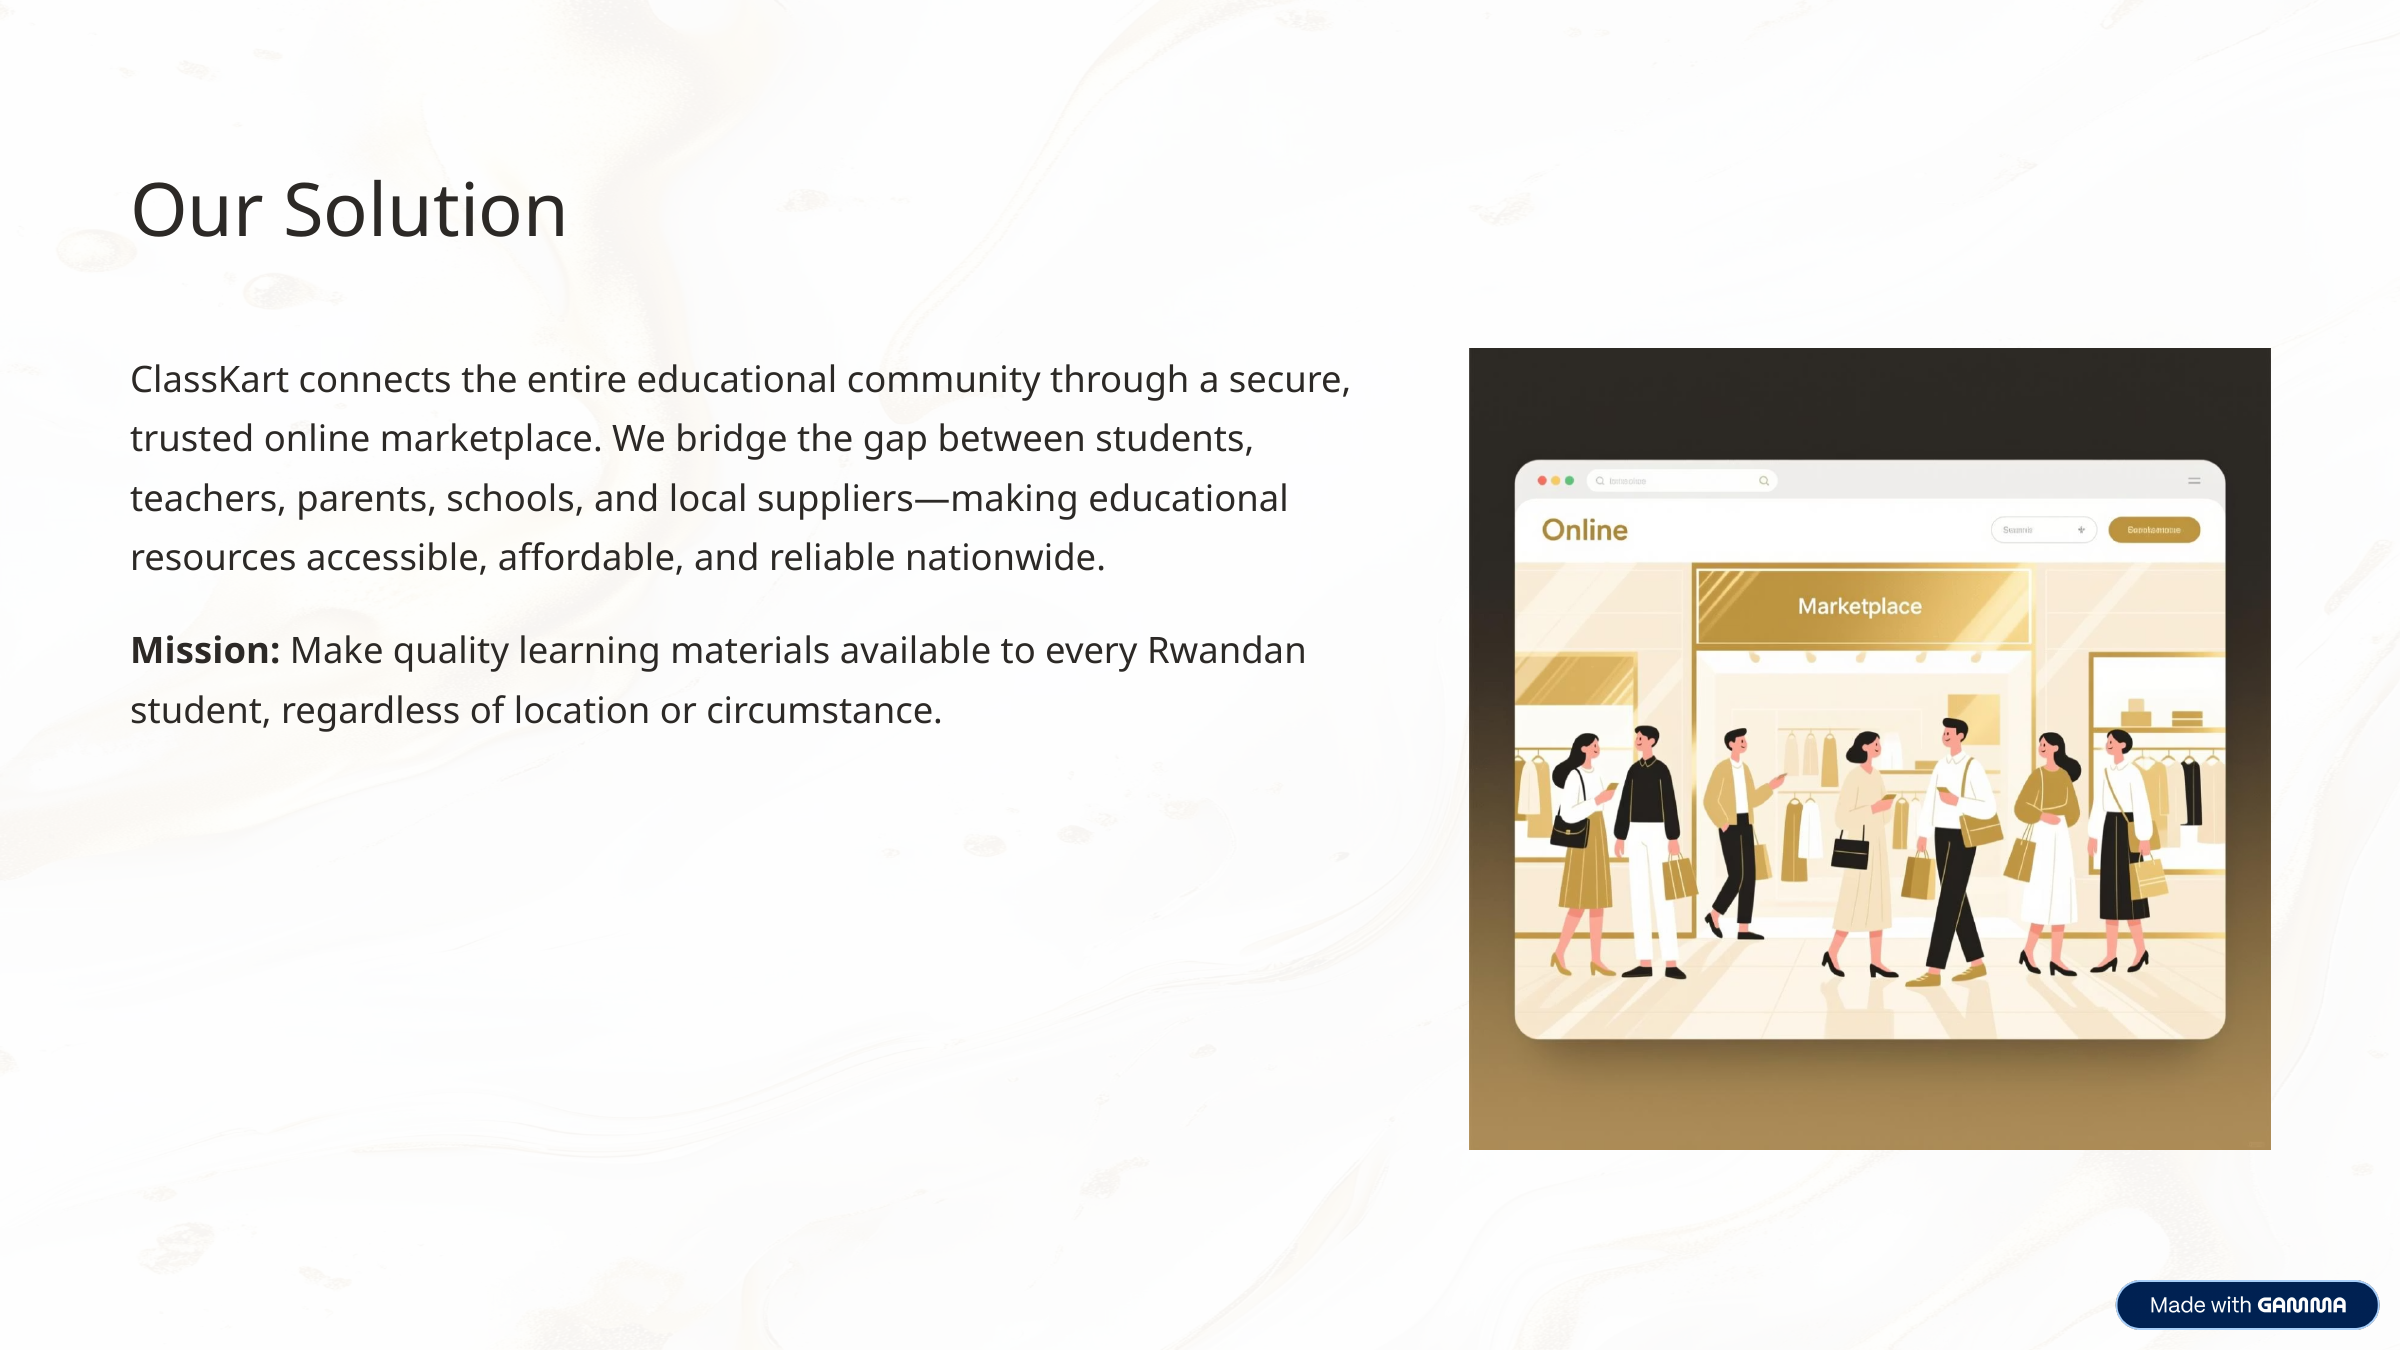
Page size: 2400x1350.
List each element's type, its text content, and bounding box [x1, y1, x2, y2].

picture [2106, 1271, 2389, 1339]
text_box Our Solution [130, 158, 1337, 252]
text_box ClassKart connects the entire educational community through a secure, trusted online marketplace. We bridge the gap between students, teachers, parents, schools, and local suppliers—making educational resources accessible, affordable, and reliable nationwide. [130, 340, 1378, 579]
text_box Mission: Make quality learning materials available to every Rwandan student, regardless of location or circumstance. [130, 611, 1378, 731]
picture [1469, 348, 2271, 1151]
